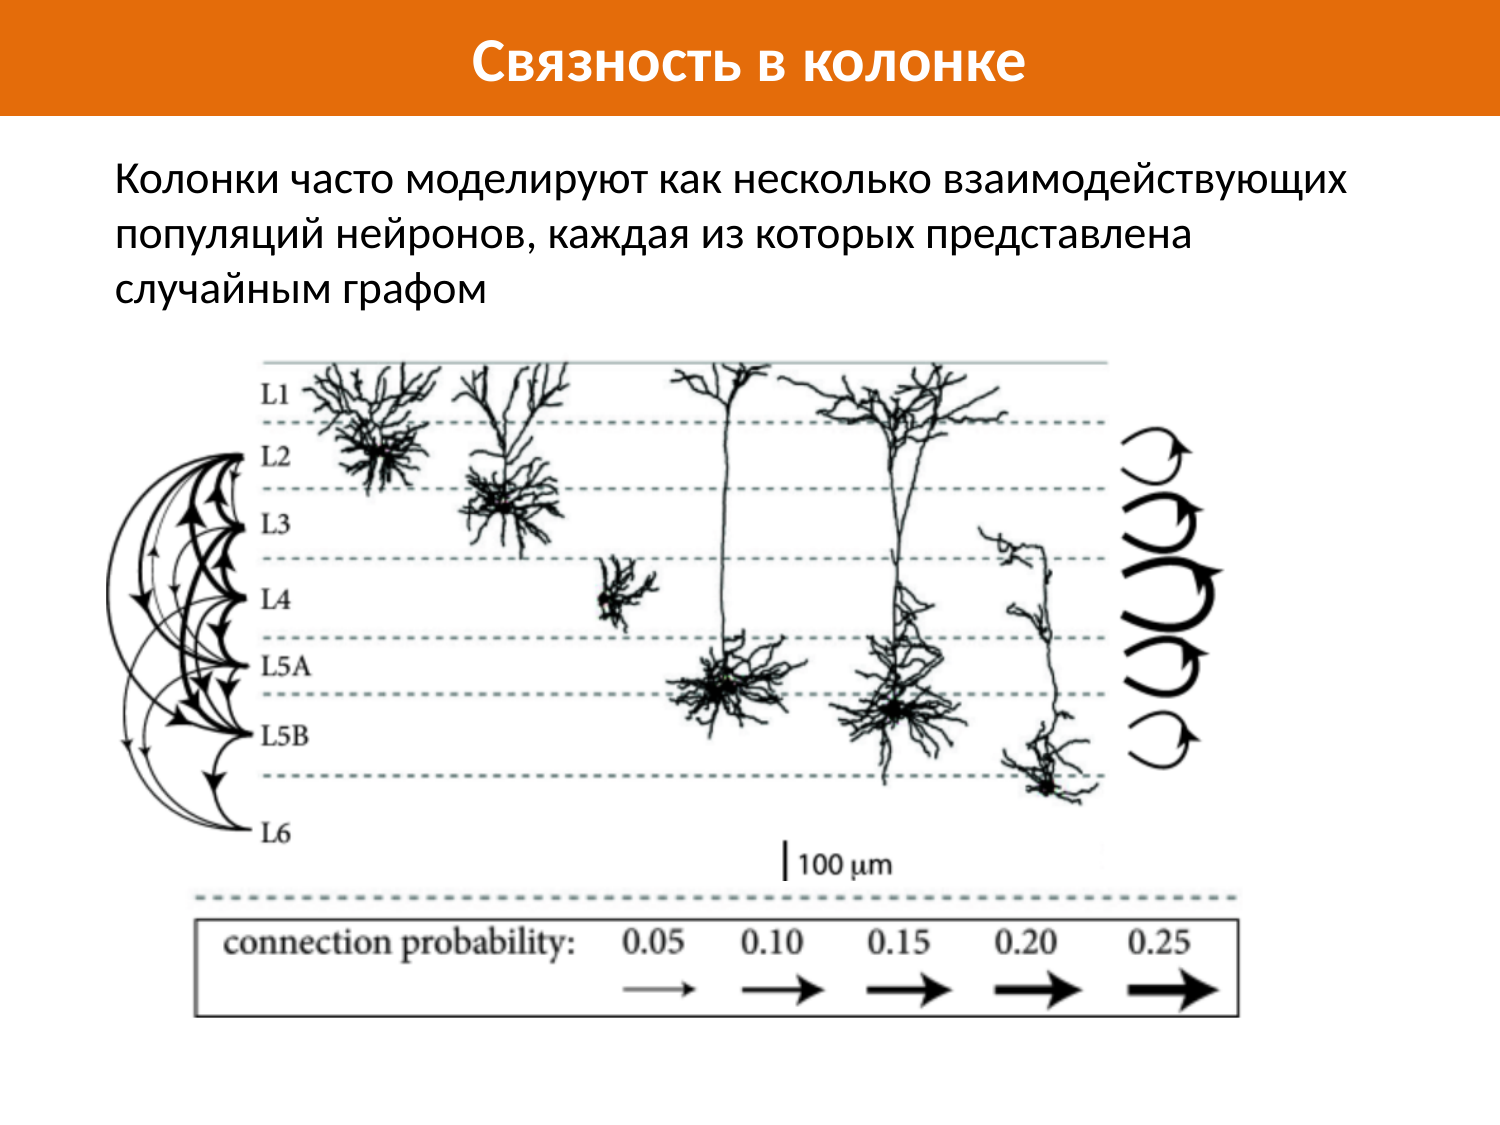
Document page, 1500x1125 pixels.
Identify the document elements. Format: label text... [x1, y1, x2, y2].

title Связность в колонке [0, 0, 1500, 116]
text_box Колонки часто моделируют как несколько взаимодействующих популяций нейронов, каждая из которых представлена случайным графом [100, 140, 1400, 321]
picture [100, 322, 1260, 1029]
